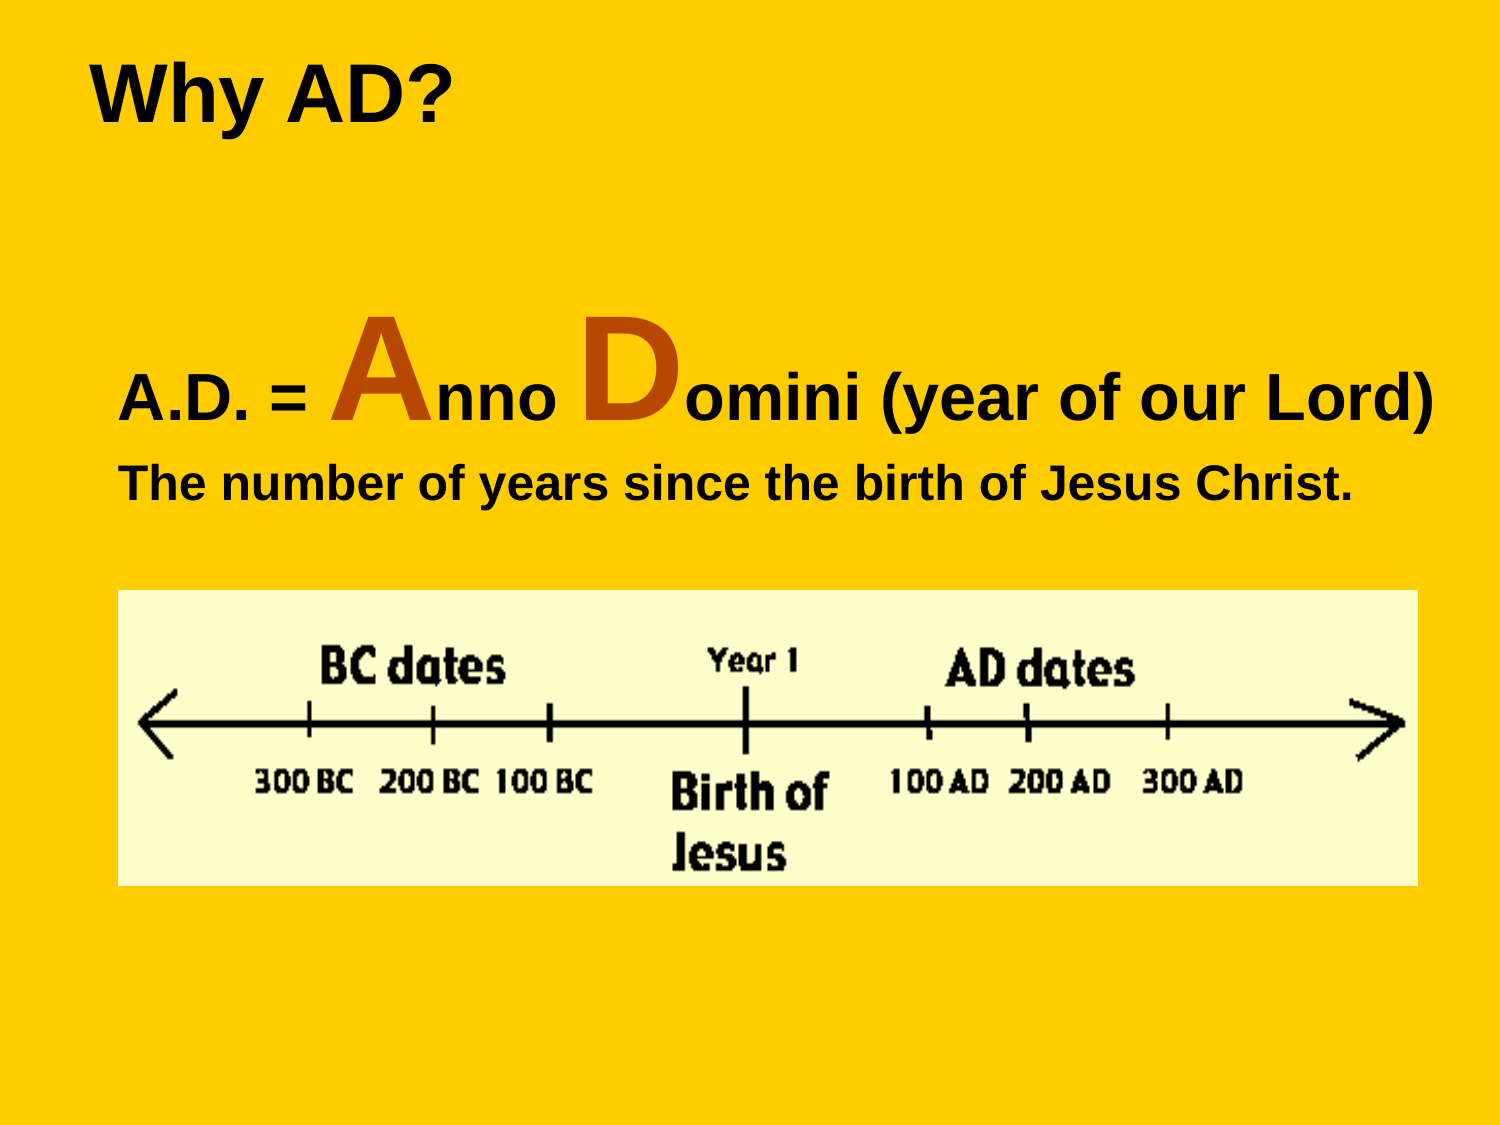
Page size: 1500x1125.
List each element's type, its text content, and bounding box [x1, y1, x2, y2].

list A.D. = Anno Domini (year of our Lord) The number of years since the birth of Jesus Christ. [47, 262, 1473, 1005]
picture [117, 590, 1418, 887]
title Why AD? [75, 31, 1425, 247]
